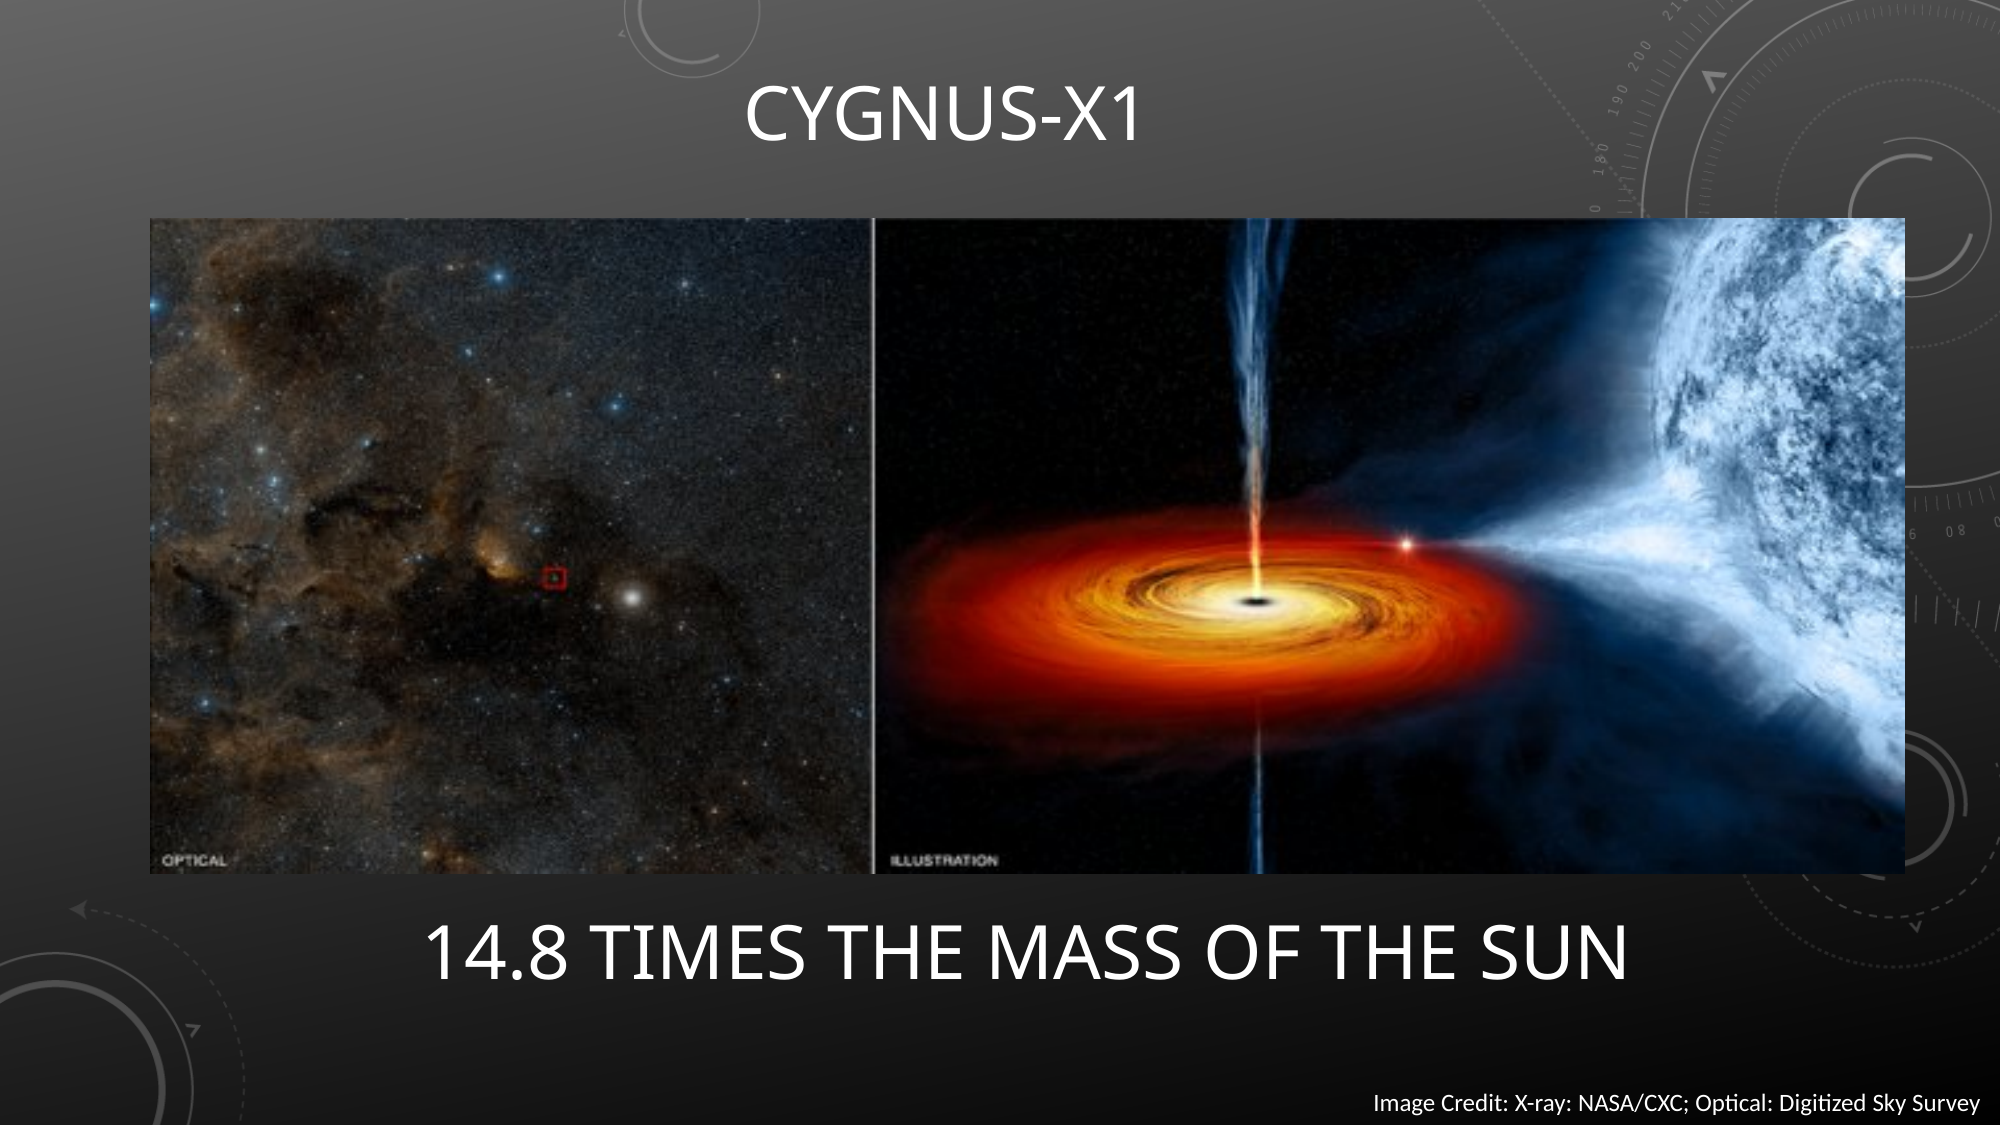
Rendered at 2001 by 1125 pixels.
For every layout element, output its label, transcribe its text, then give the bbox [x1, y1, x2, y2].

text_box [149, 218, 2000, 1125]
picture [0, 0, 2000, 1125]
text_box Cygnus-X1 [101, 58, 1794, 192]
